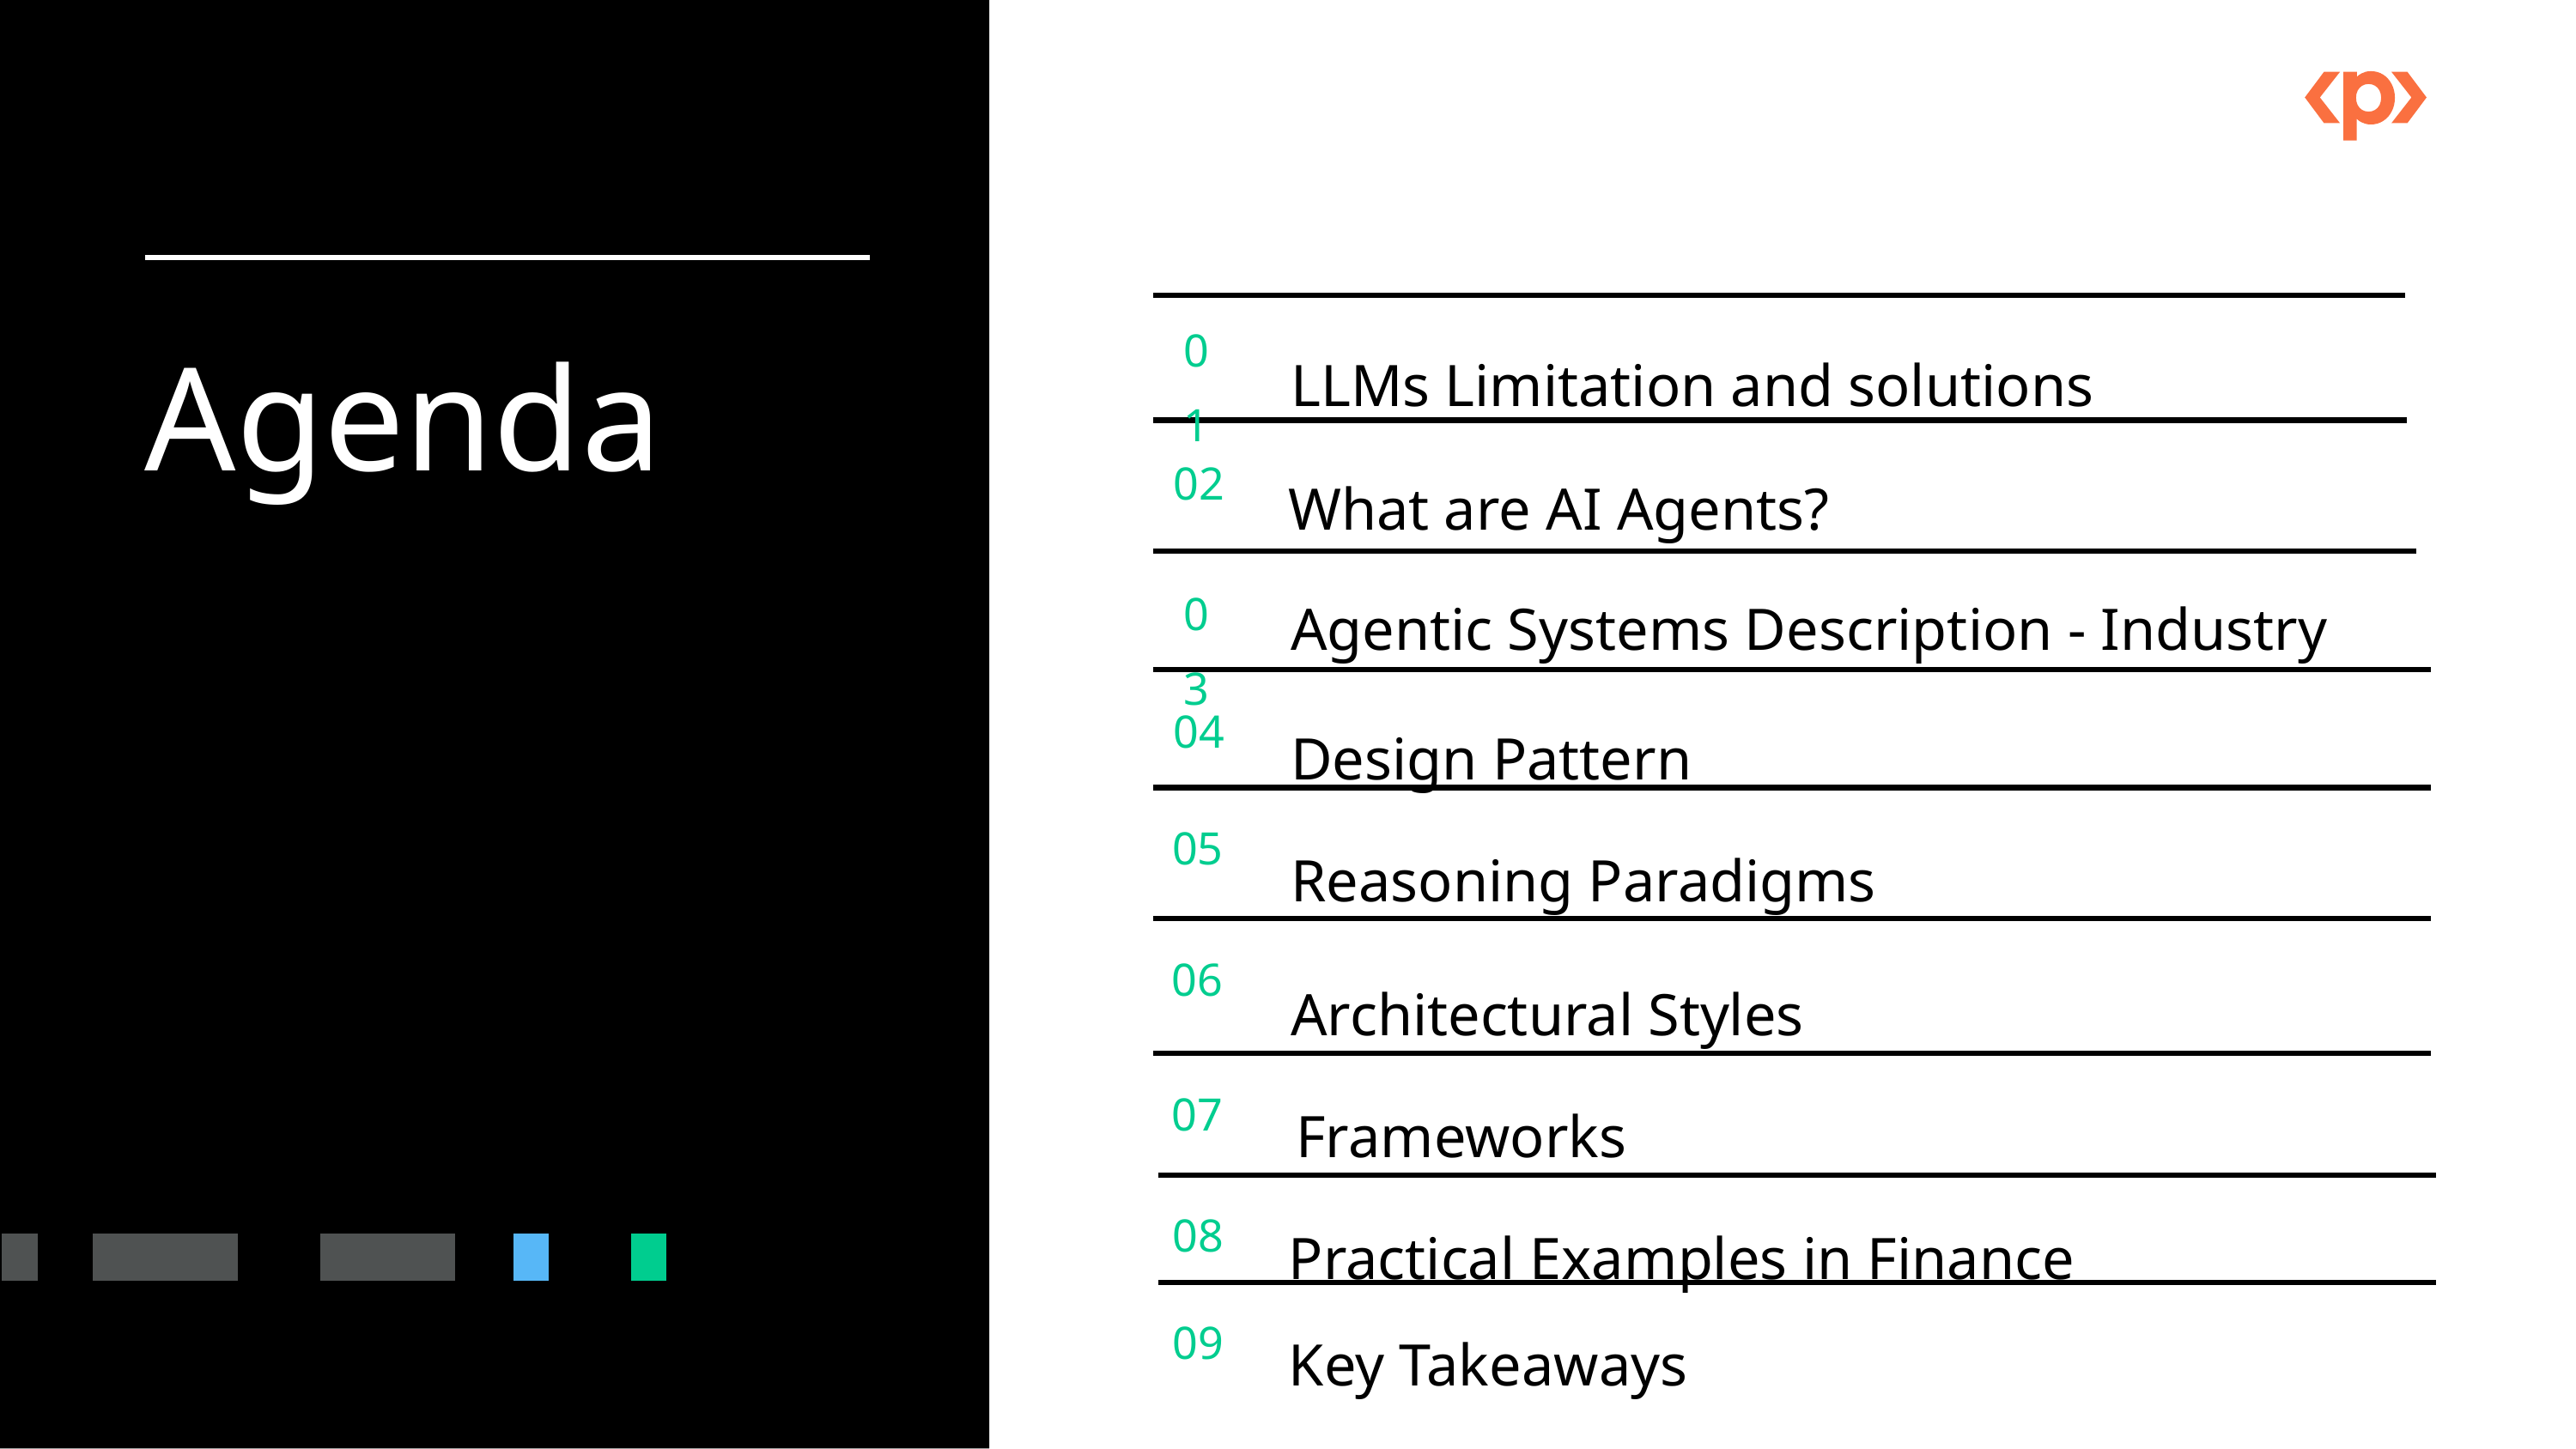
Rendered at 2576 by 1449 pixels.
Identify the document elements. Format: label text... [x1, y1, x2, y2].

text_box [513, 1233, 550, 1281]
text_box 06 [1171, 930, 1224, 1005]
text_box 09 [1170, 1293, 1226, 1368]
text_box 08 [1170, 1185, 1226, 1261]
text_box 07 [1171, 1064, 1224, 1140]
text_box 03 [1171, 677, 1223, 682]
text_box Design Pattern [1291, 694, 1803, 785]
text_box Agenda [144, 294, 1070, 500]
text_box Key Takeaways [1288, 1301, 2252, 1398]
text_box [320, 1233, 456, 1281]
text_box 04 [1171, 682, 1226, 757]
text_box [630, 1233, 667, 1281]
text_box 01 [1171, 427, 1221, 433]
text_box What are AI Agents? [1287, 446, 1935, 543]
text_box LLMs Limitation and solutions [1291, 321, 2306, 418]
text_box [2304, 70, 2427, 141]
text_box 05 [1171, 798, 1224, 875]
text_box 01 [1171, 303, 1221, 419]
text_box [93, 1233, 239, 1281]
text_box Frameworks [1291, 1073, 1633, 1170]
text_box Agentic Systems Description - Industry [1291, 565, 2524, 662]
text_box [2, 1233, 38, 1281]
text_box Practical Examples in Finance [1288, 1194, 2252, 1280]
text_box Architectural Styles [1291, 951, 1879, 1048]
text_box [0, 0, 990, 1449]
text_box 03 [1171, 564, 1223, 669]
text_box Reasoning Paradigms [1291, 816, 1961, 913]
text_box 02 [1171, 433, 1226, 509]
